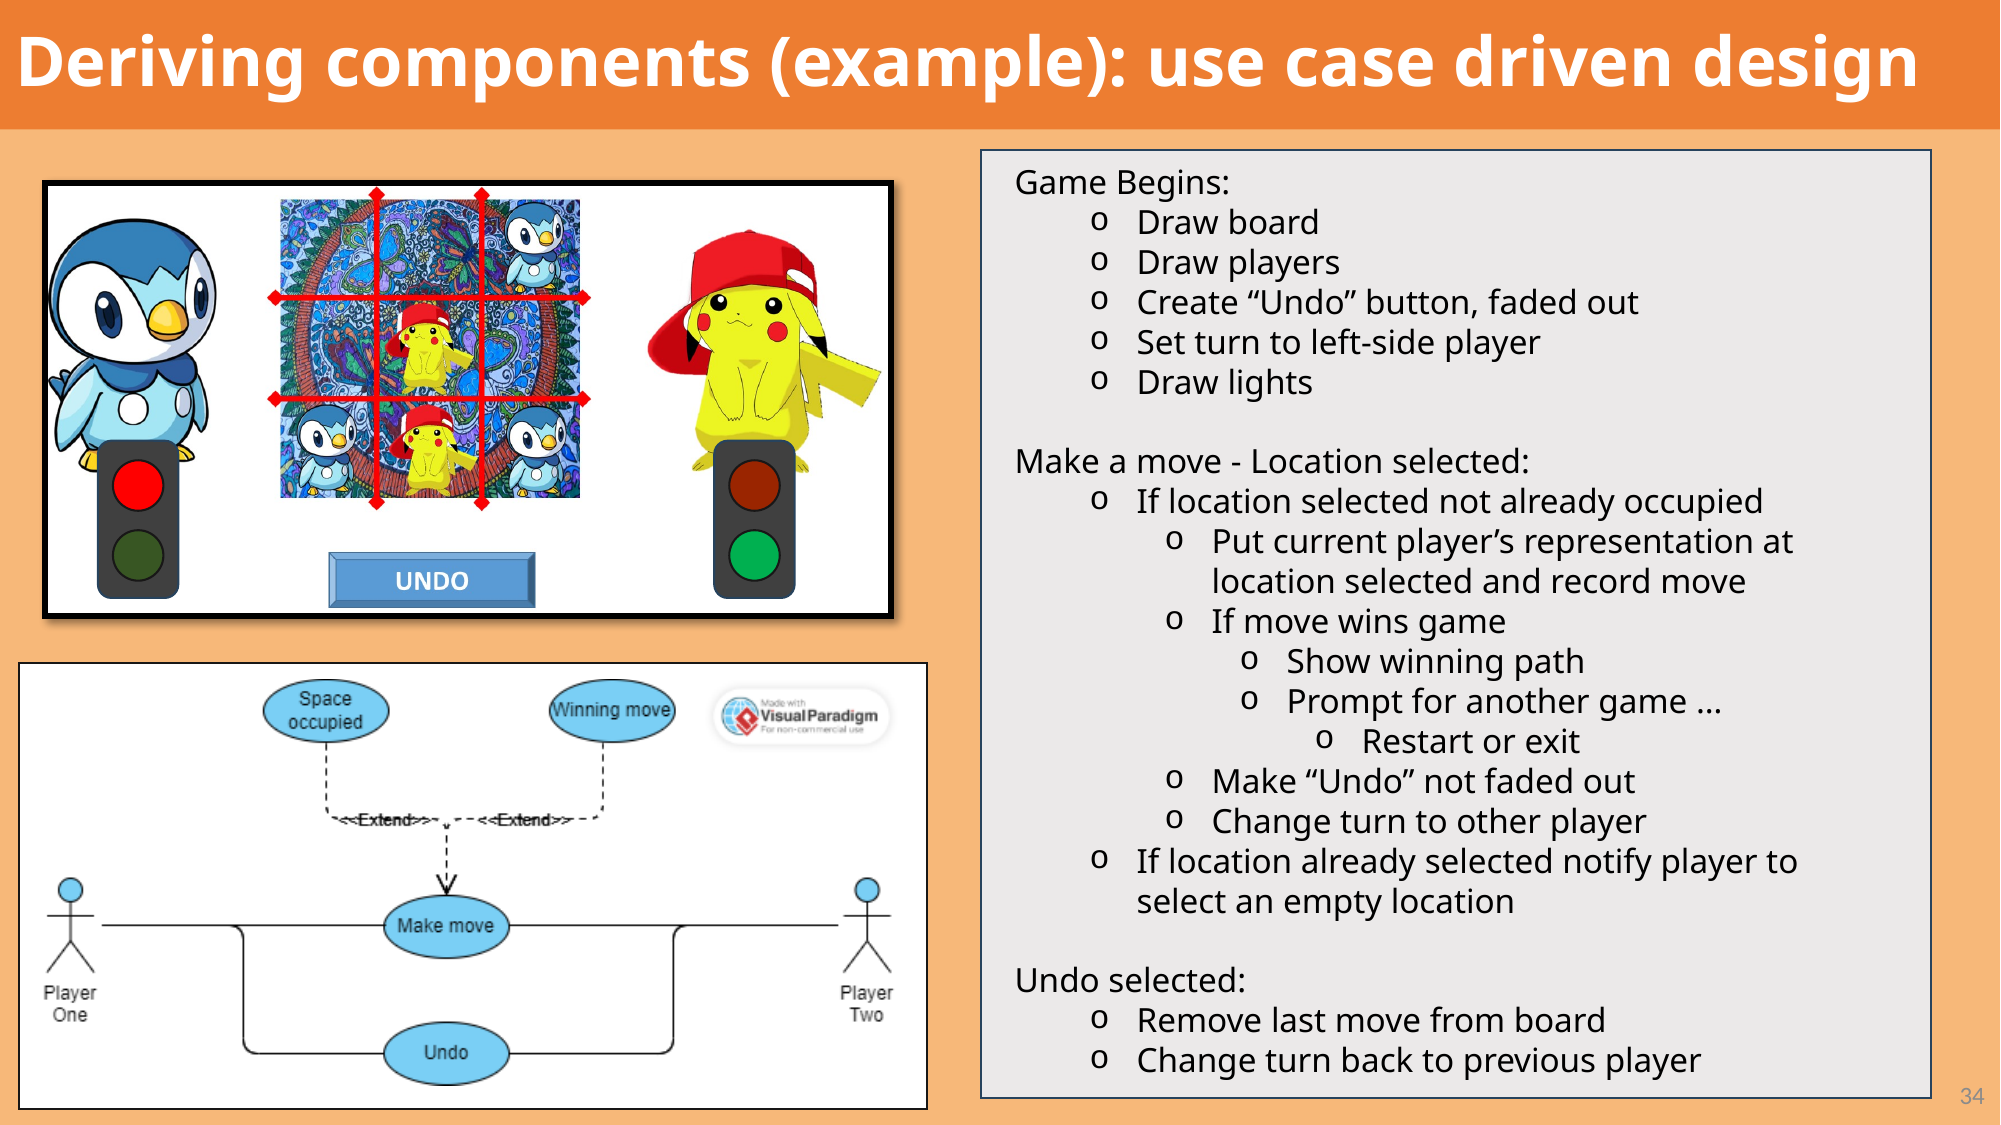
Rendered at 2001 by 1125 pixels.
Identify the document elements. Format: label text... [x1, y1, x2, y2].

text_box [18, 663, 928, 1110]
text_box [48, 186, 889, 614]
slide_number 34 [1550, 1065, 2000, 1125]
text_box Game Begins: Draw board Draw players Create “Undo” button, faded out Set turn to left-side player Draw lights Make a move - Location selected: If location selected not already occupied Put current player’s representation at location selected and record move If move wins game Show winning path Prompt for another game … Restart or exit Make “Undo” not faded out Change turn to other player If location already selected notify player to select an empty location Undo selected: Remove last move from board Change turn back to previous player [999, 153, 1893, 1087]
title Deriving components (example): use case driven design [0, 0, 2000, 130]
text_box [980, 149, 1932, 1099]
